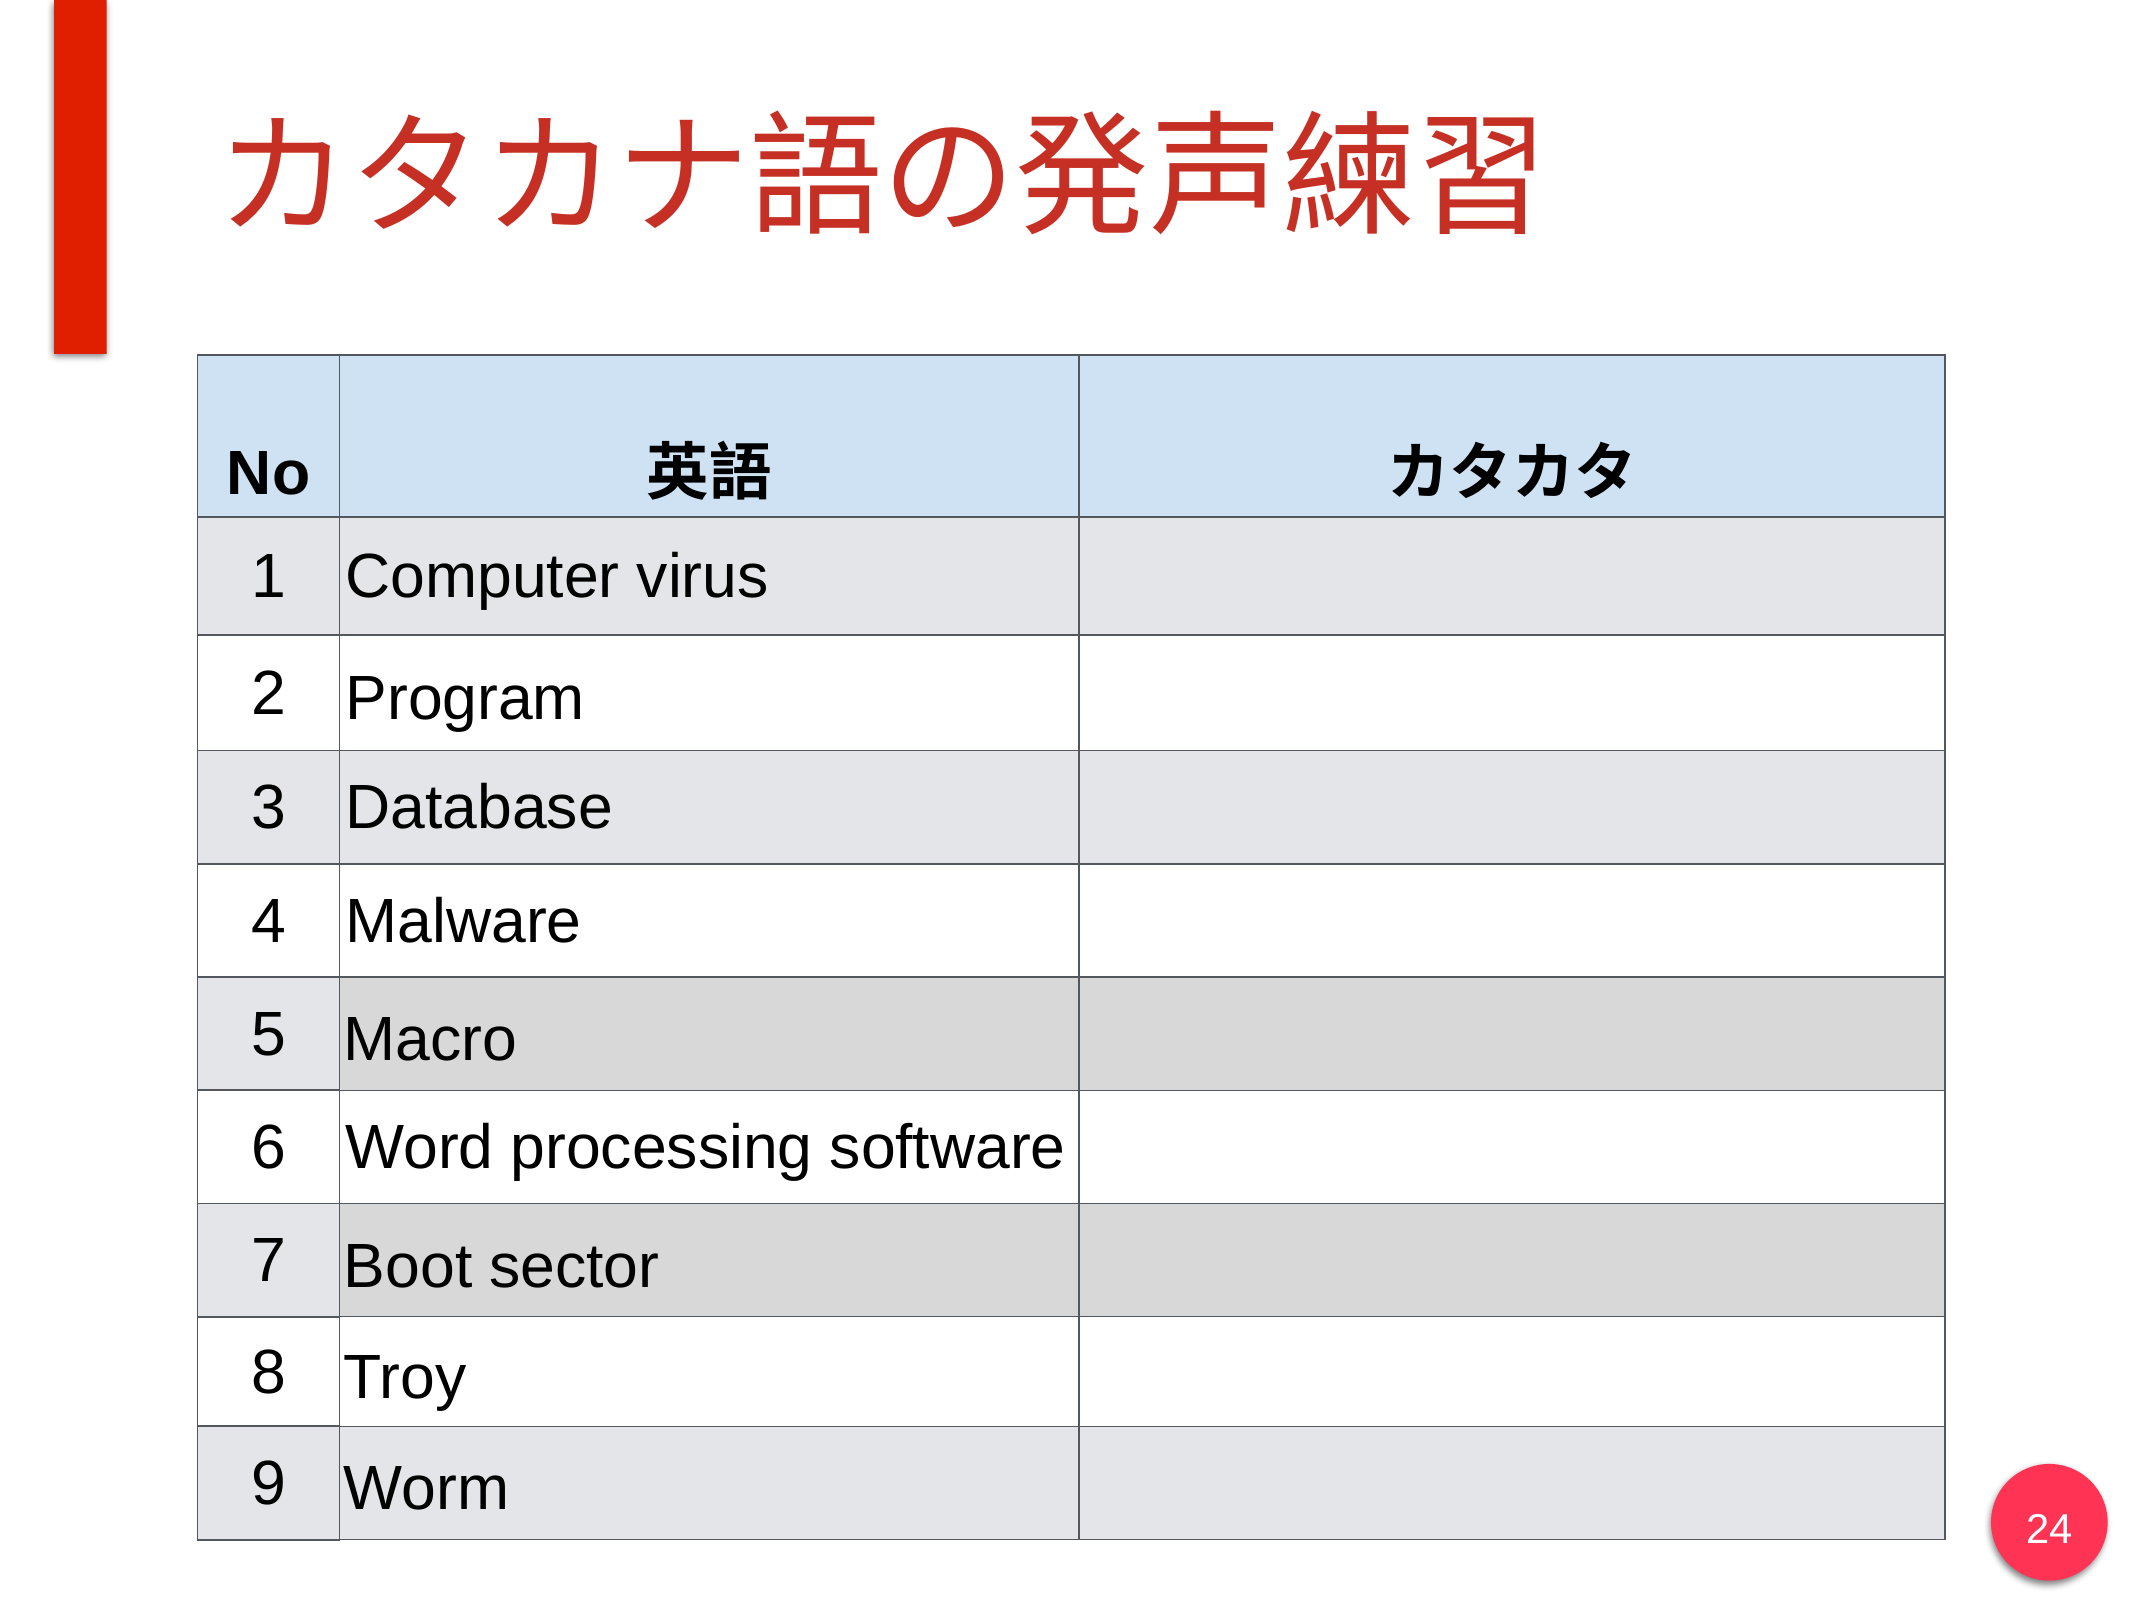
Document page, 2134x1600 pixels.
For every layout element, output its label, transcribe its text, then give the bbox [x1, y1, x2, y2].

table_cell [1080, 1317, 1944, 1426]
table_cell 1 [198, 518, 339, 634]
table_cell 9 [198, 1427, 339, 1539]
table_cell 7 [198, 1204, 339, 1316]
table_cell 4 [198, 865, 339, 976]
table_cell 3 [198, 751, 339, 863]
table_cell 5 [198, 978, 339, 1089]
table_cell Worm [340, 1427, 1078, 1539]
table_header カタカタ [1080, 356, 1944, 516]
table_cell [1080, 865, 1944, 976]
table_cell [1080, 751, 1944, 863]
table_cell [1080, 1091, 1944, 1203]
table_cell Macro [340, 978, 1078, 1090]
table_cell Boot sector [340, 1204, 1078, 1316]
title カタカナ語の発声練習 [208, 18, 2030, 336]
table_cell Program [340, 636, 1078, 750]
table_cell [1080, 1427, 1944, 1539]
table_cell Database [340, 751, 1078, 863]
table_cell [1080, 518, 1944, 634]
table_header 英語 [340, 356, 1078, 516]
table_cell [1080, 636, 1944, 750]
table_cell [1080, 1204, 1944, 1316]
table_cell 2 [198, 636, 339, 750]
table_cell Computer virus [340, 518, 1078, 634]
table_cell Troy [340, 1317, 1078, 1426]
table_cell Malware [340, 865, 1078, 976]
table_cell 8 [198, 1318, 339, 1425]
table_header No [198, 356, 339, 516]
table_cell 6 [198, 1091, 339, 1203]
table_cell Word processing software [340, 1091, 1078, 1203]
table_cell [1080, 978, 1944, 1090]
slide_number 24 [2012, 1493, 2087, 1600]
